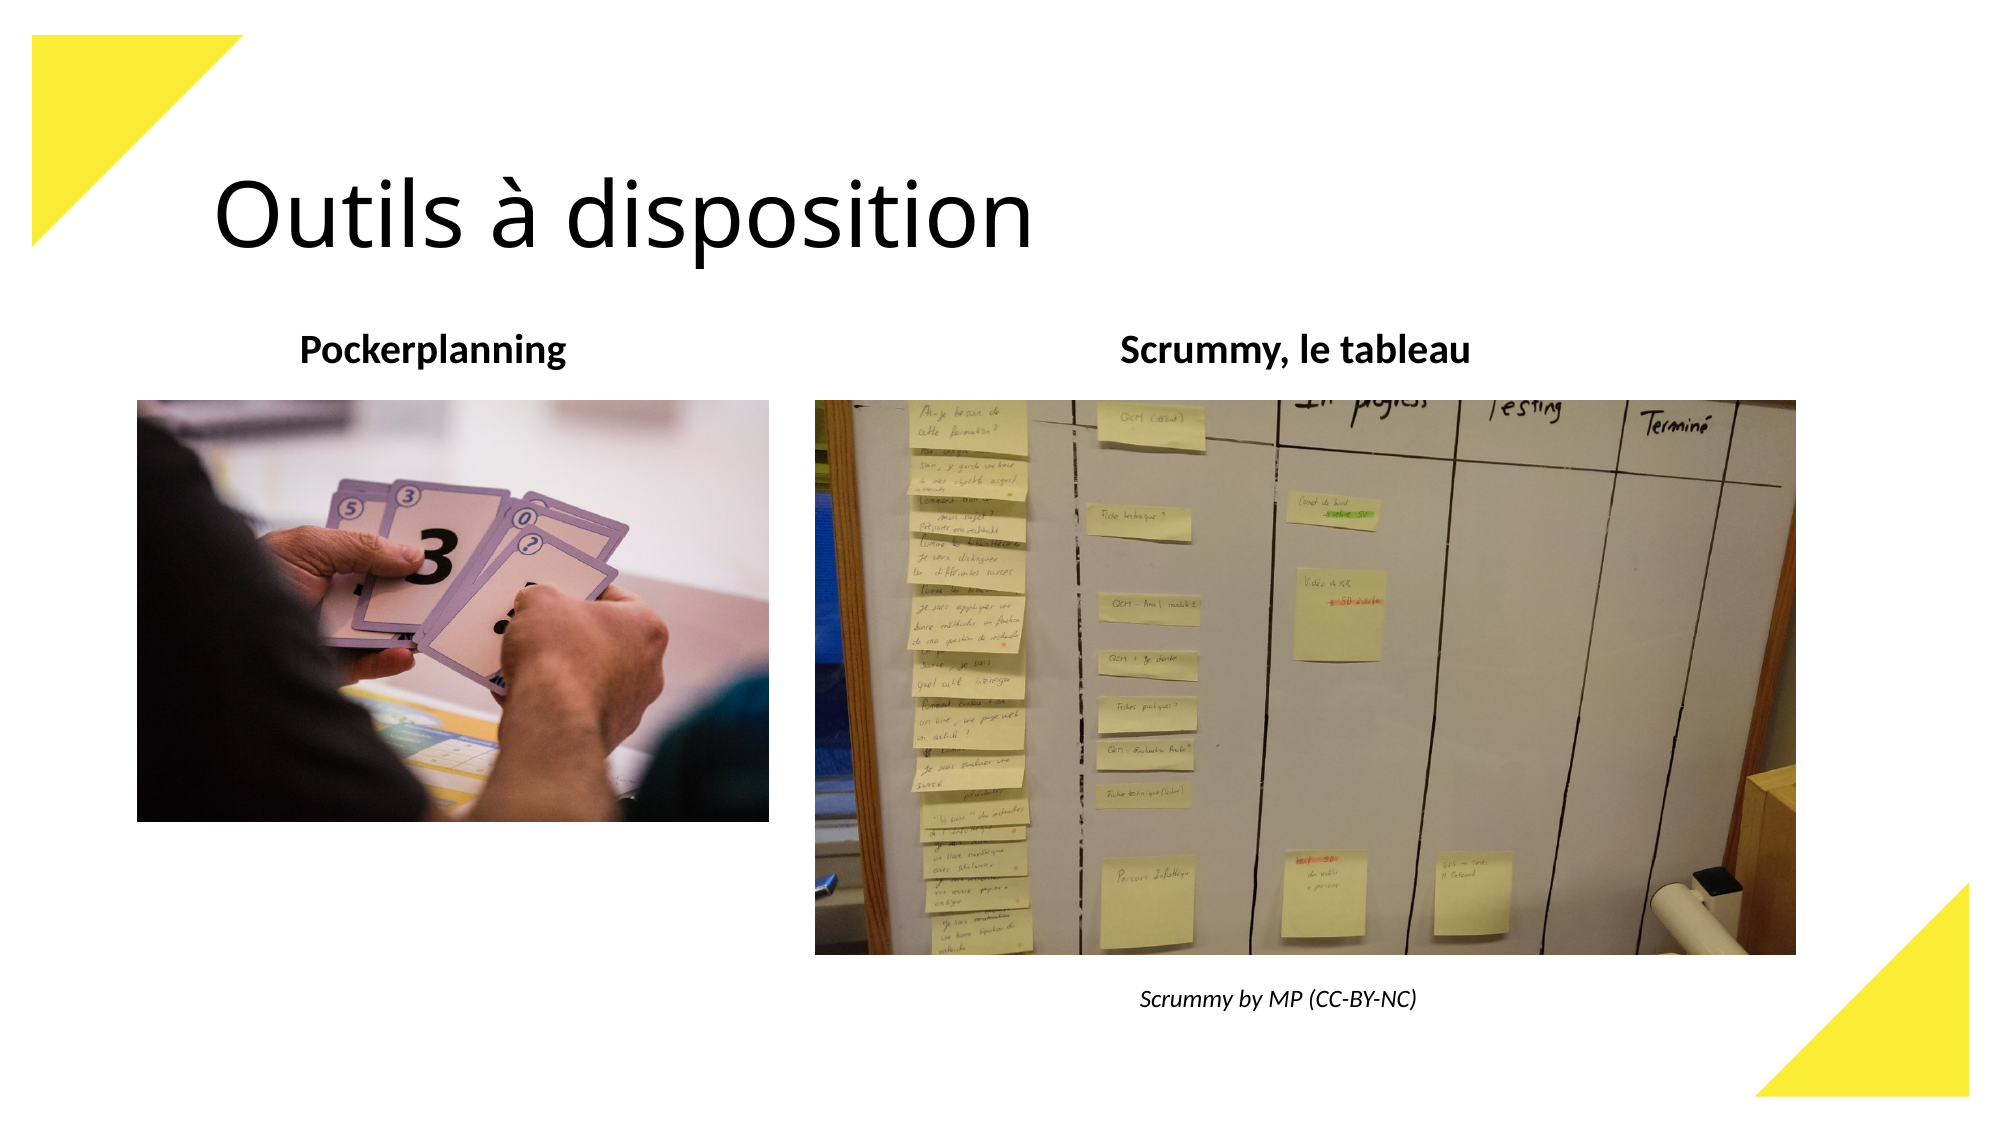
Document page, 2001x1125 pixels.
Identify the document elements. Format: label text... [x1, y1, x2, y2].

text_box Scrummy, le tableau [1105, 314, 1569, 380]
text_box [1754, 882, 1969, 1097]
picture [137, 400, 769, 822]
text_box [31, 34, 244, 248]
picture [815, 400, 1796, 955]
text_box Pockerplanning [285, 314, 748, 380]
title Outils à disposition [197, 109, 1923, 327]
text_box Scrummy by MP (CC-BY-NC) [1124, 975, 1863, 1021]
